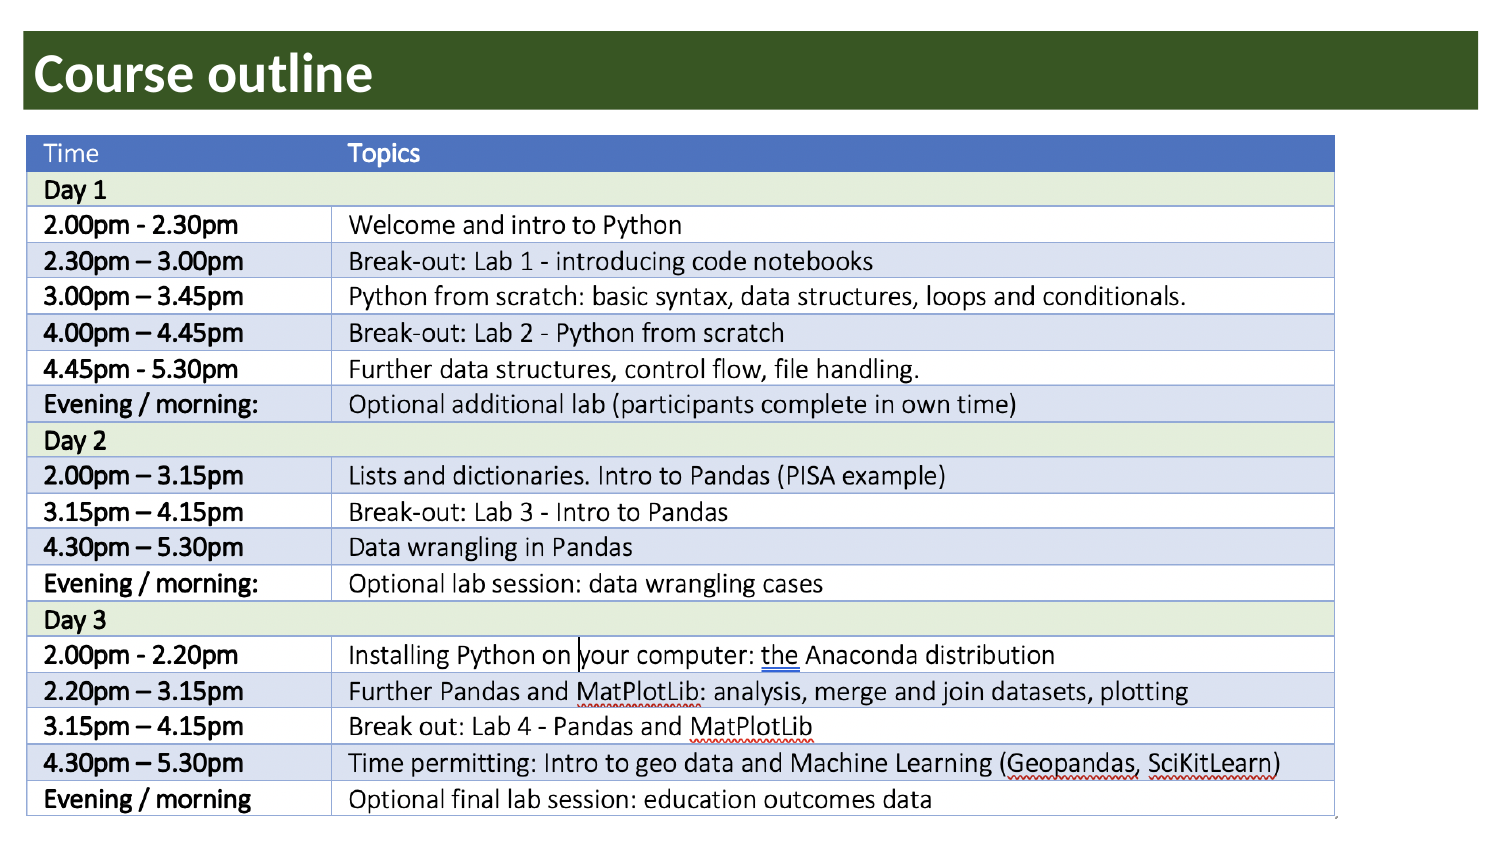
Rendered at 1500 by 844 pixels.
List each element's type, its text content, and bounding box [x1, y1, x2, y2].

text_box Course outline [23, 31, 1479, 110]
picture [24, 135, 1338, 819]
